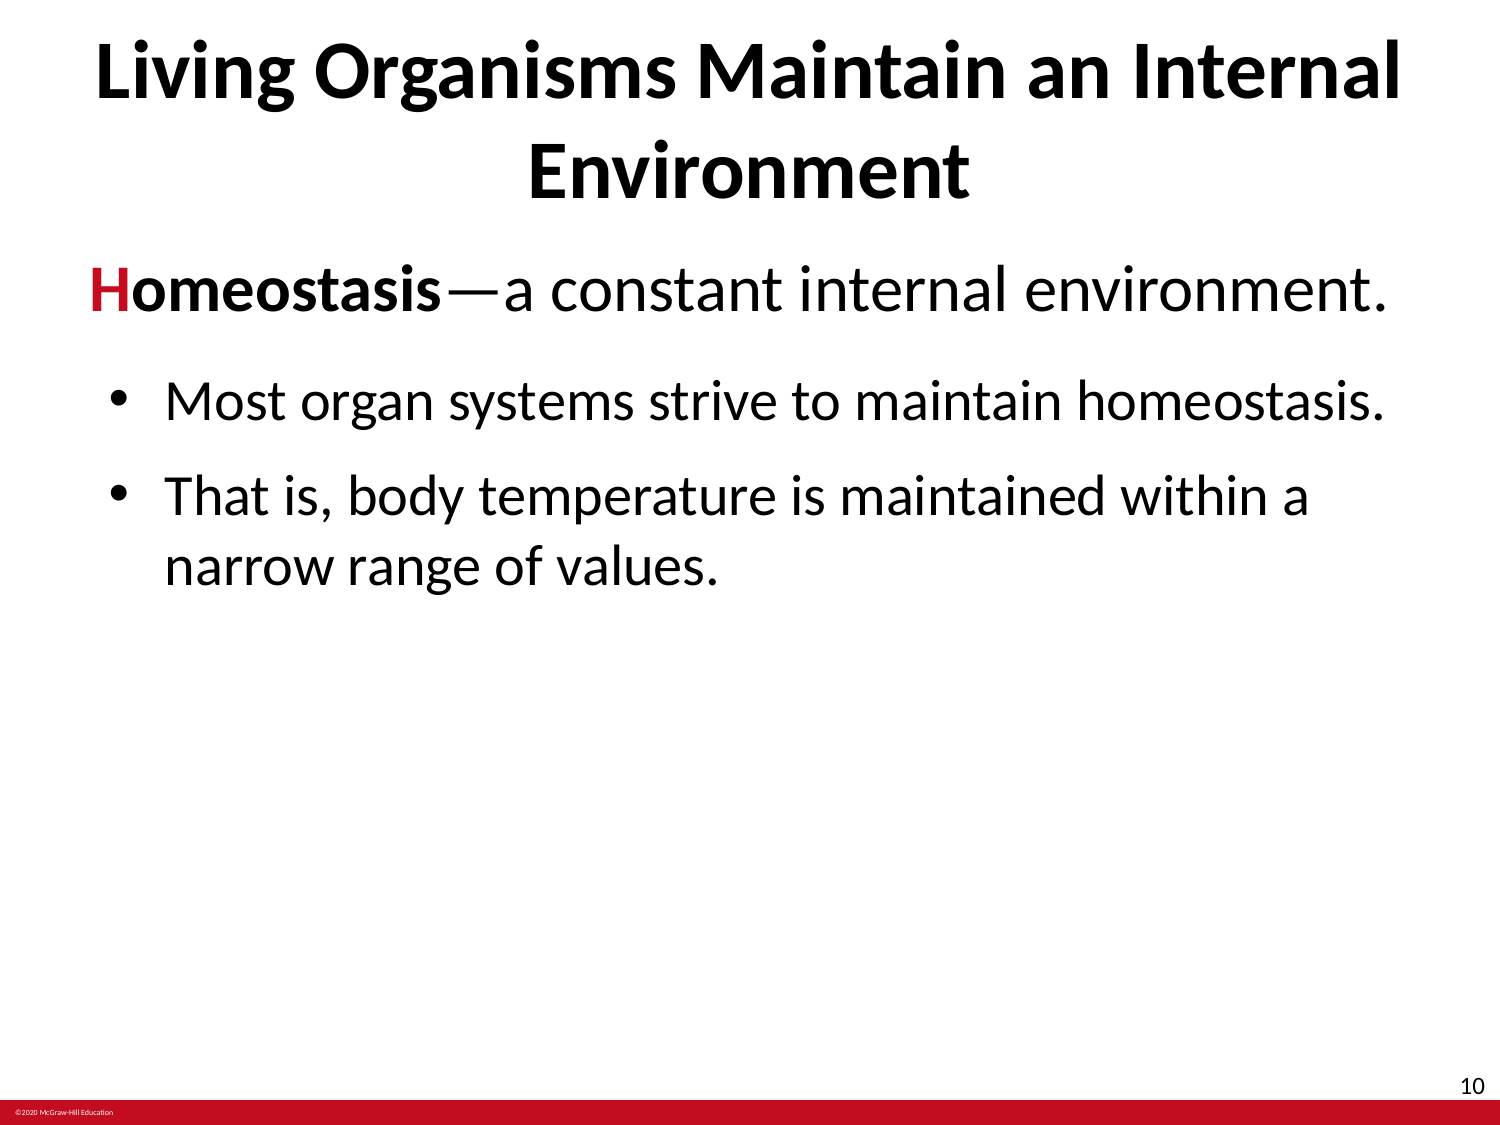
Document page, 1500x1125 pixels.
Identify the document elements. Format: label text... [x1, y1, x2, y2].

title Living Organisms Maintain an Internal Environment [0, 24, 1500, 205]
list Homeostasis—a constant internal environment. Most organ systems strive to maintain homeostasis. That is, body temperature is maintained within a narrow range of values. [75, 237, 1425, 1078]
